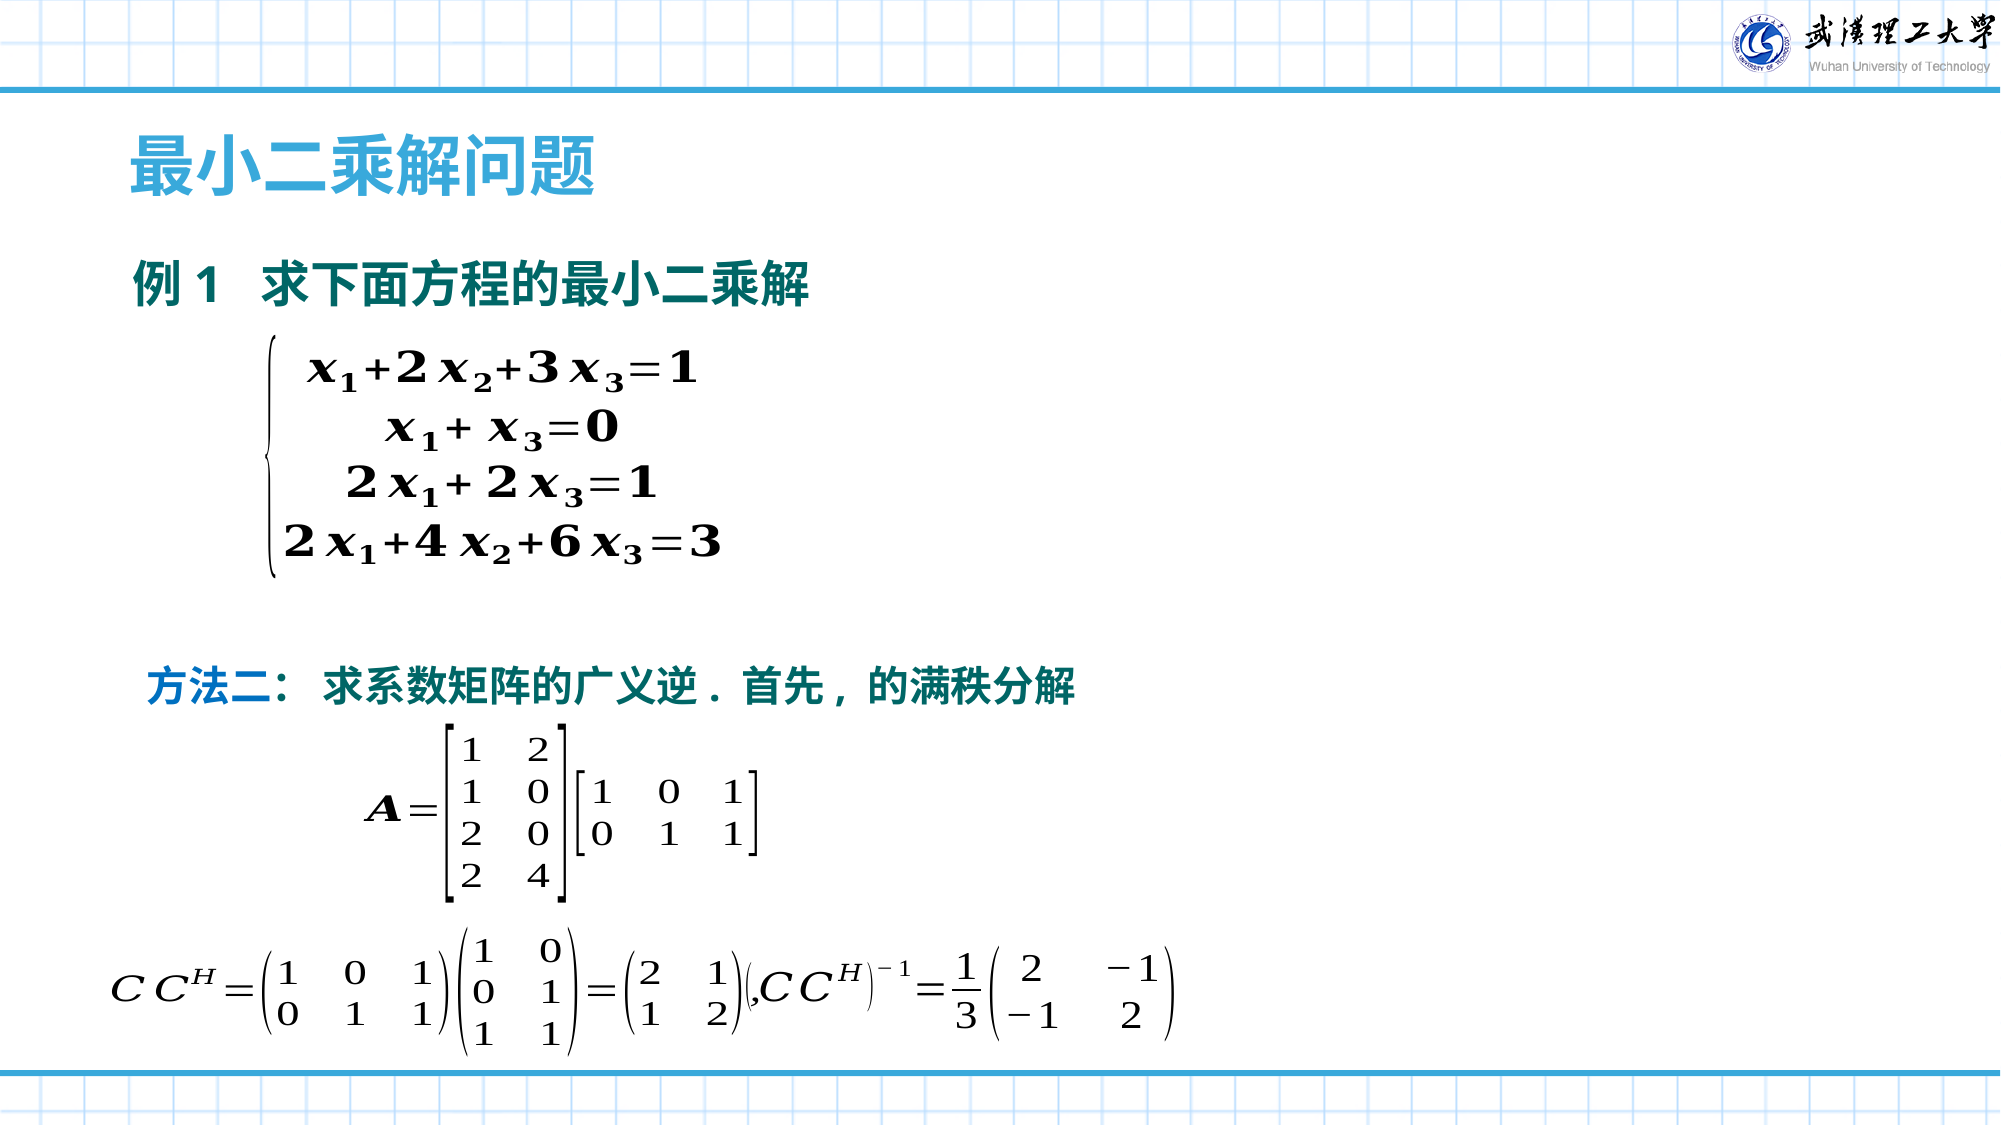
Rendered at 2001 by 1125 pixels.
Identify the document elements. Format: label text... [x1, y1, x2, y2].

picture [0, 0, 2001, 87]
list 最小二乘解问题 [114, 94, 1162, 213]
picture [0, 1077, 2001, 1125]
text_box 例1 求下面方程的最小二乘解 [117, 245, 1471, 320]
